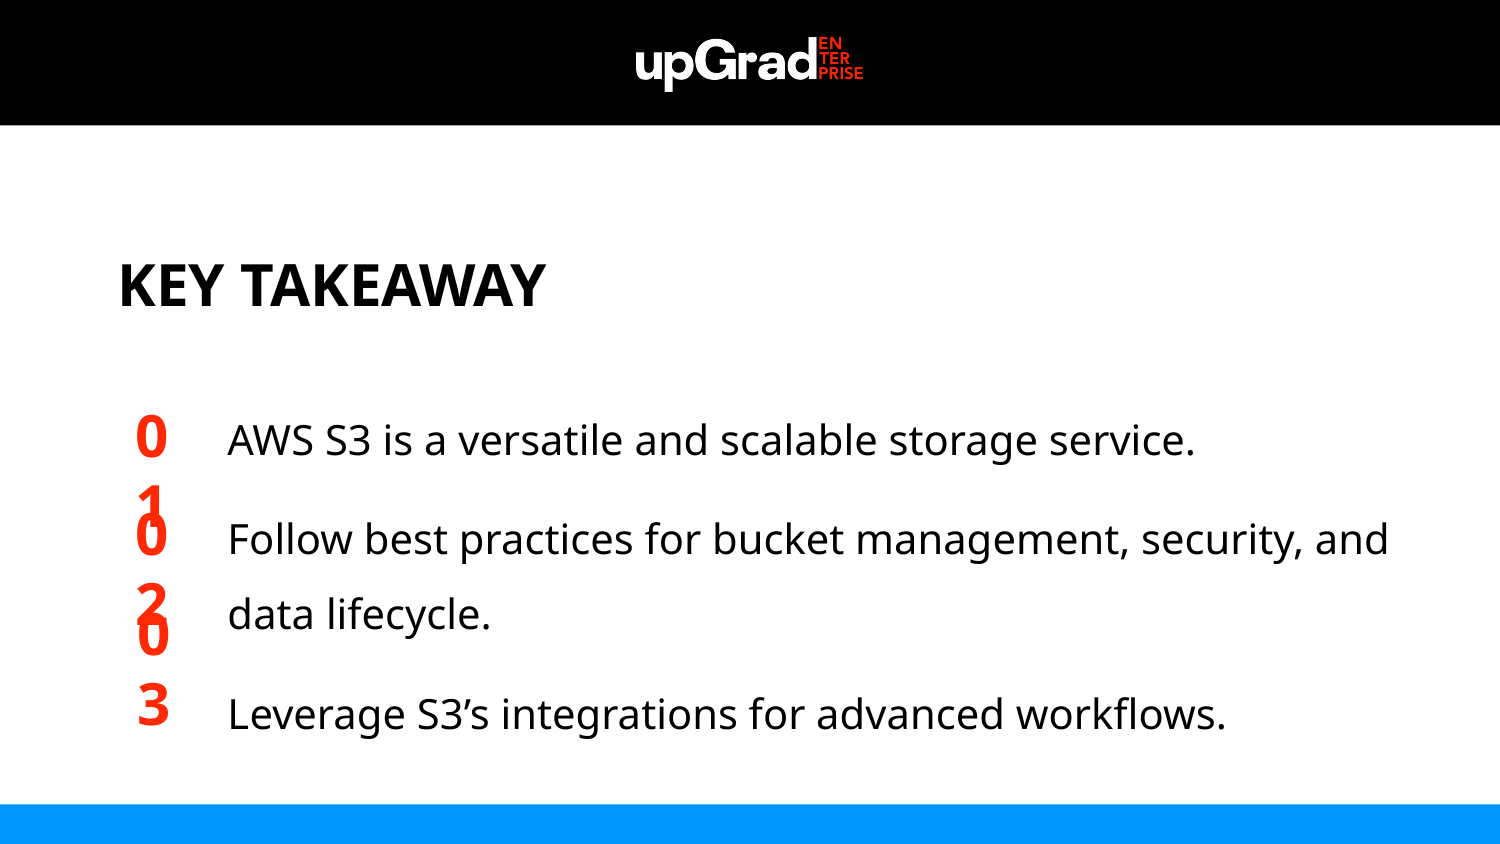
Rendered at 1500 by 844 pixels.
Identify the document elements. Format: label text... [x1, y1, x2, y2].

text_box KEY TAKEAWAY [102, 240, 830, 326]
text_box 01 [120, 391, 216, 489]
picture [636, 37, 863, 92]
text_box 02 [120, 489, 217, 645]
text_box 03 [122, 589, 219, 745]
text_box AWS S3 is a versatile and scalable storage service. Follow best practices for bucket management, security, and data lifecycle. Leverage S3’s integrations for advanced workflows. [212, 380, 1500, 746]
